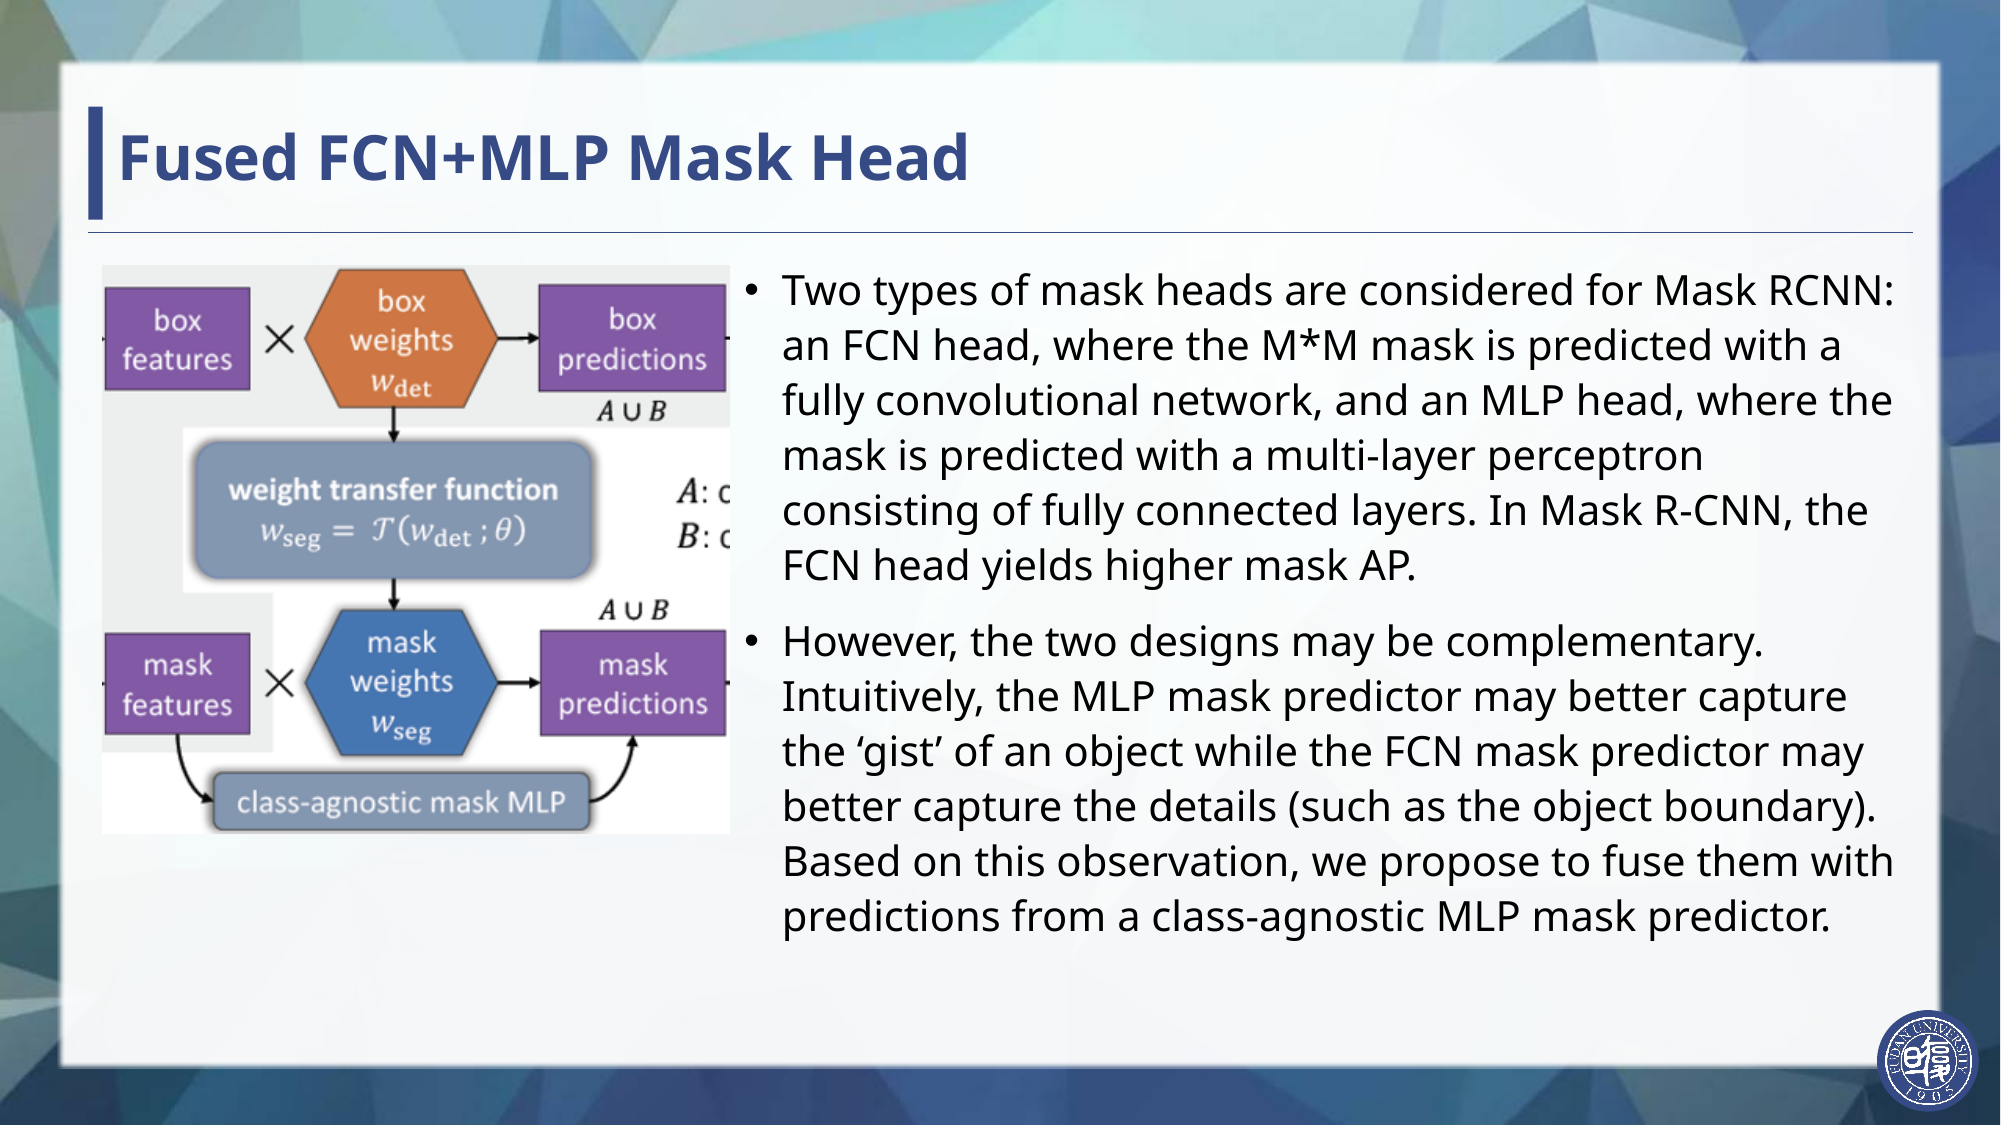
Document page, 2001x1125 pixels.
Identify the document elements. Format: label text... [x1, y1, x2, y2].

picture [0, 0, 2001, 1125]
list Two types of mask heads are considered for Mask RCNN: an FCN head, where the M*M mask is predicted with a fully convolutional network, and an MLP head, where the mask is predicted with a multi-layer perceptron consisting of fully connected layers. In Mask R-CNN, the FCN head yields higher mask AP. However, the two designs may be complementary. Intuitively, the MLP mask predictor may better capture the ‘gist’ of an object while the FCN mask predictor may better capture the details (such as the object boundary). Based on this observation, we propose to fuse them with predictions from a class-agnostic MLP mask predictor. [729, 251, 1913, 1046]
title Fused FCN+MLP Mask Head [102, 104, 1913, 218]
